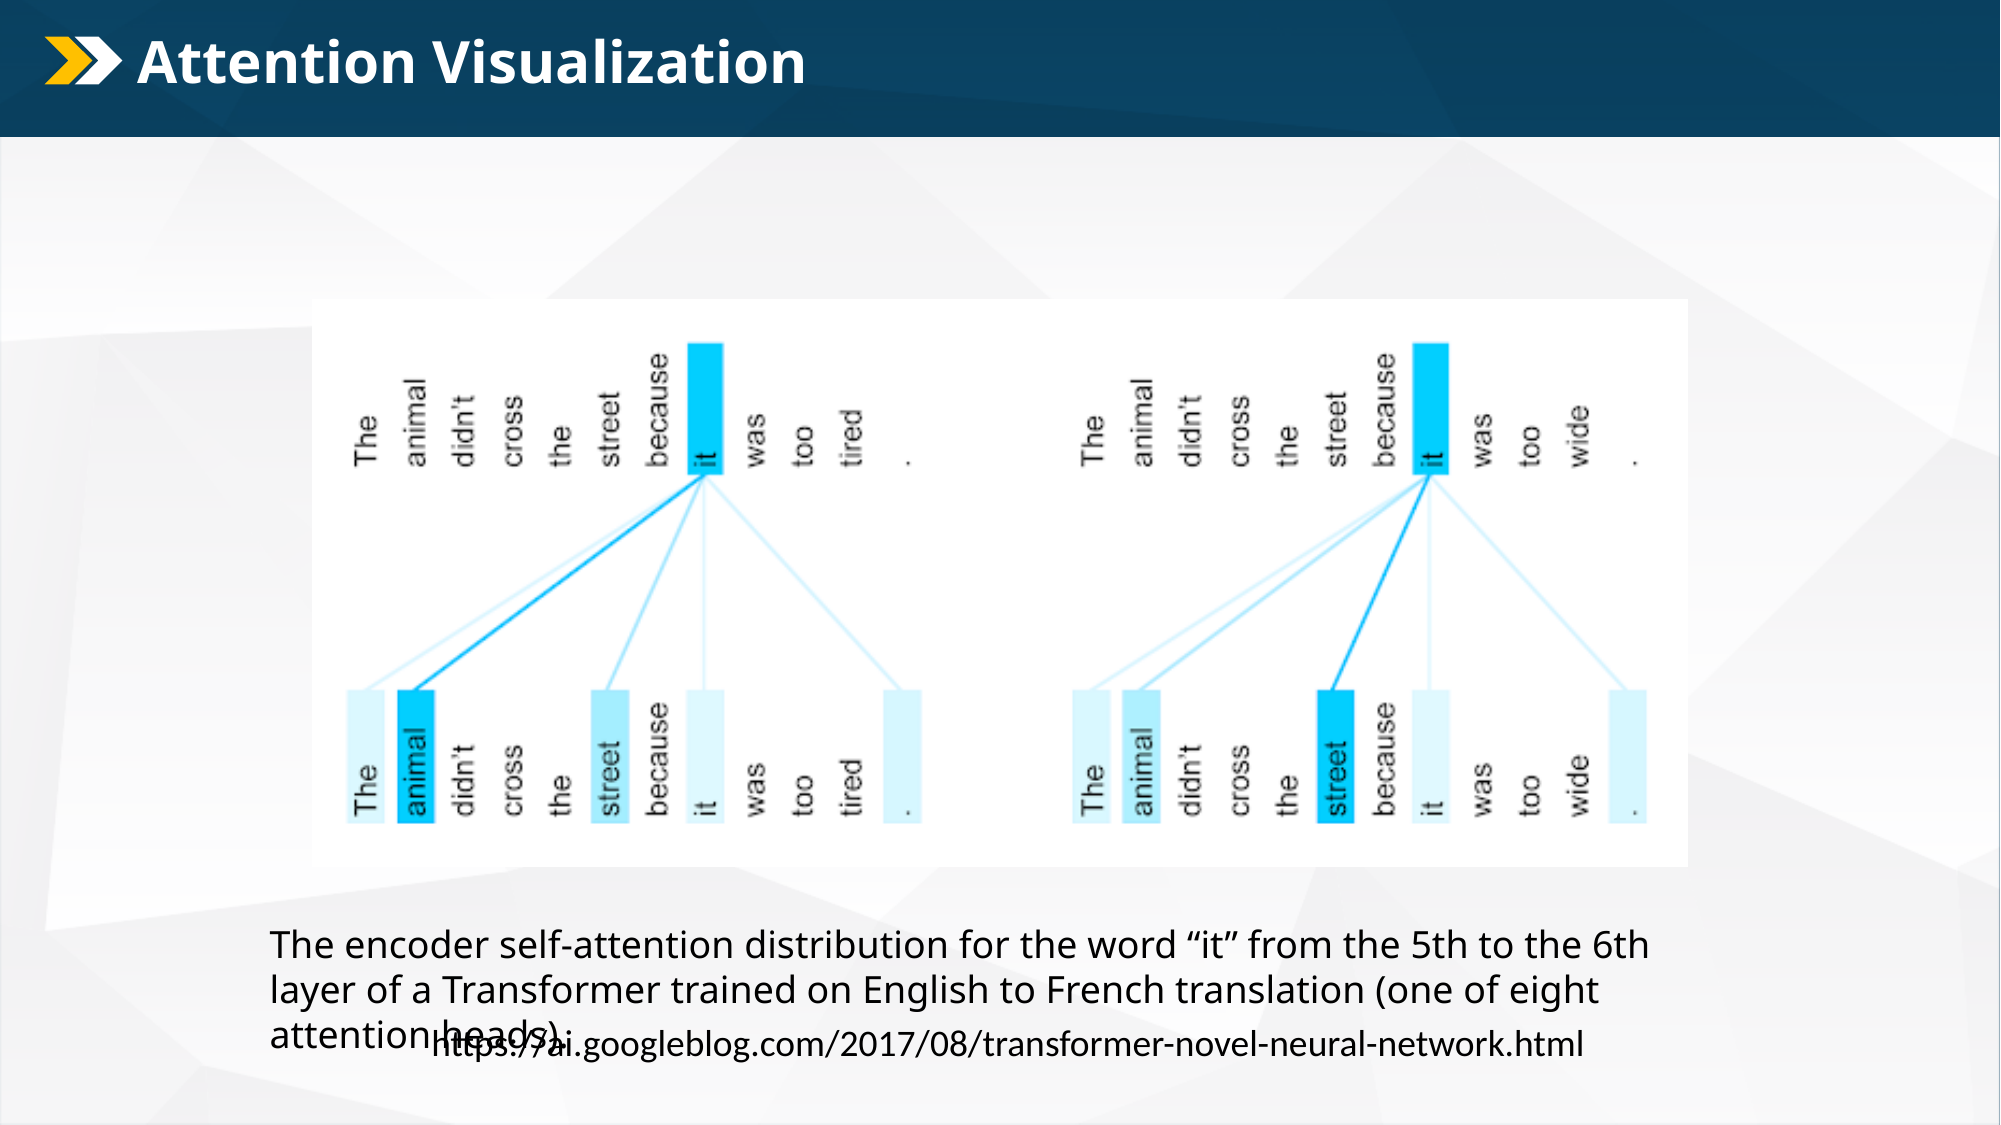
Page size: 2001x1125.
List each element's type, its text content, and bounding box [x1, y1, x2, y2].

title Attention Visualization [122, 25, 1723, 137]
text_box https://ai.googleblog.com/2017/08/transformer-novel-neural-network.html [416, 1011, 1673, 1072]
picture [0, 0, 2000, 1125]
text_box The encoder self-attention distribution for the word “it” from the 5th to the 6th layer of a Transformer trained on English to French translation (one of eight attention heads). [254, 914, 1743, 1064]
